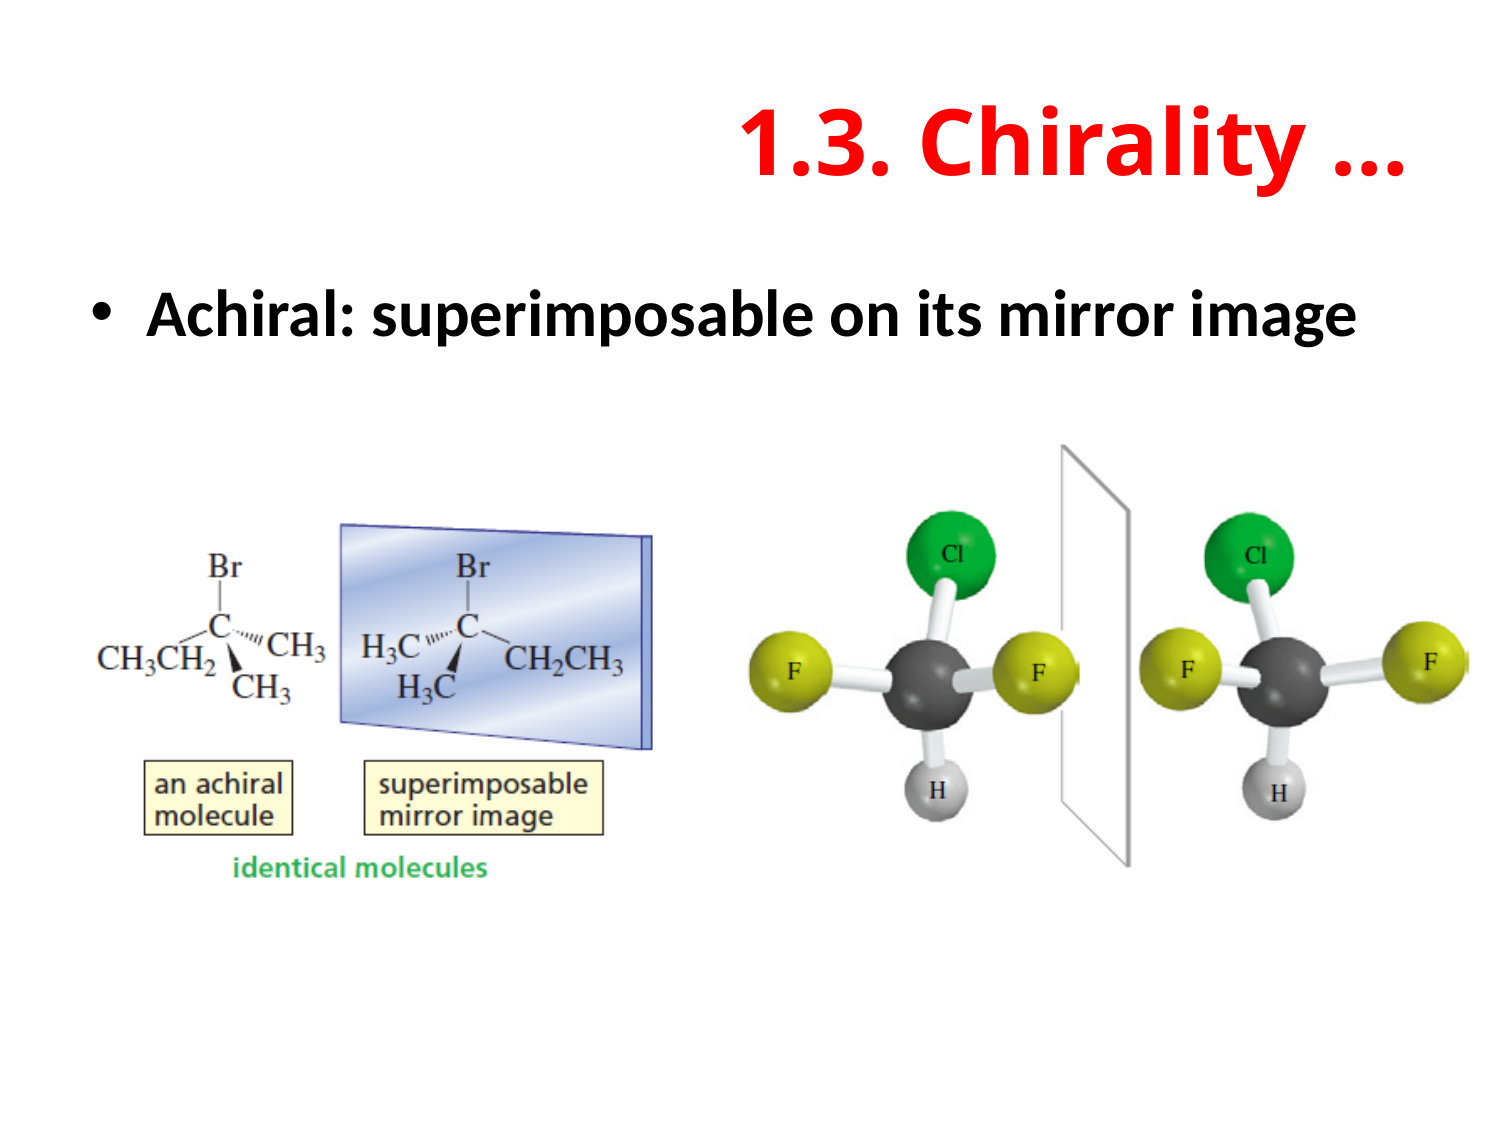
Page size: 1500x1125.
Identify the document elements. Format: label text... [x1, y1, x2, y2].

picture [724, 437, 1474, 874]
list Achiral: superimposable on its mirror image [75, 262, 1425, 1005]
title 1.3. Chirality … [75, 45, 1425, 233]
picture [87, 512, 663, 899]
